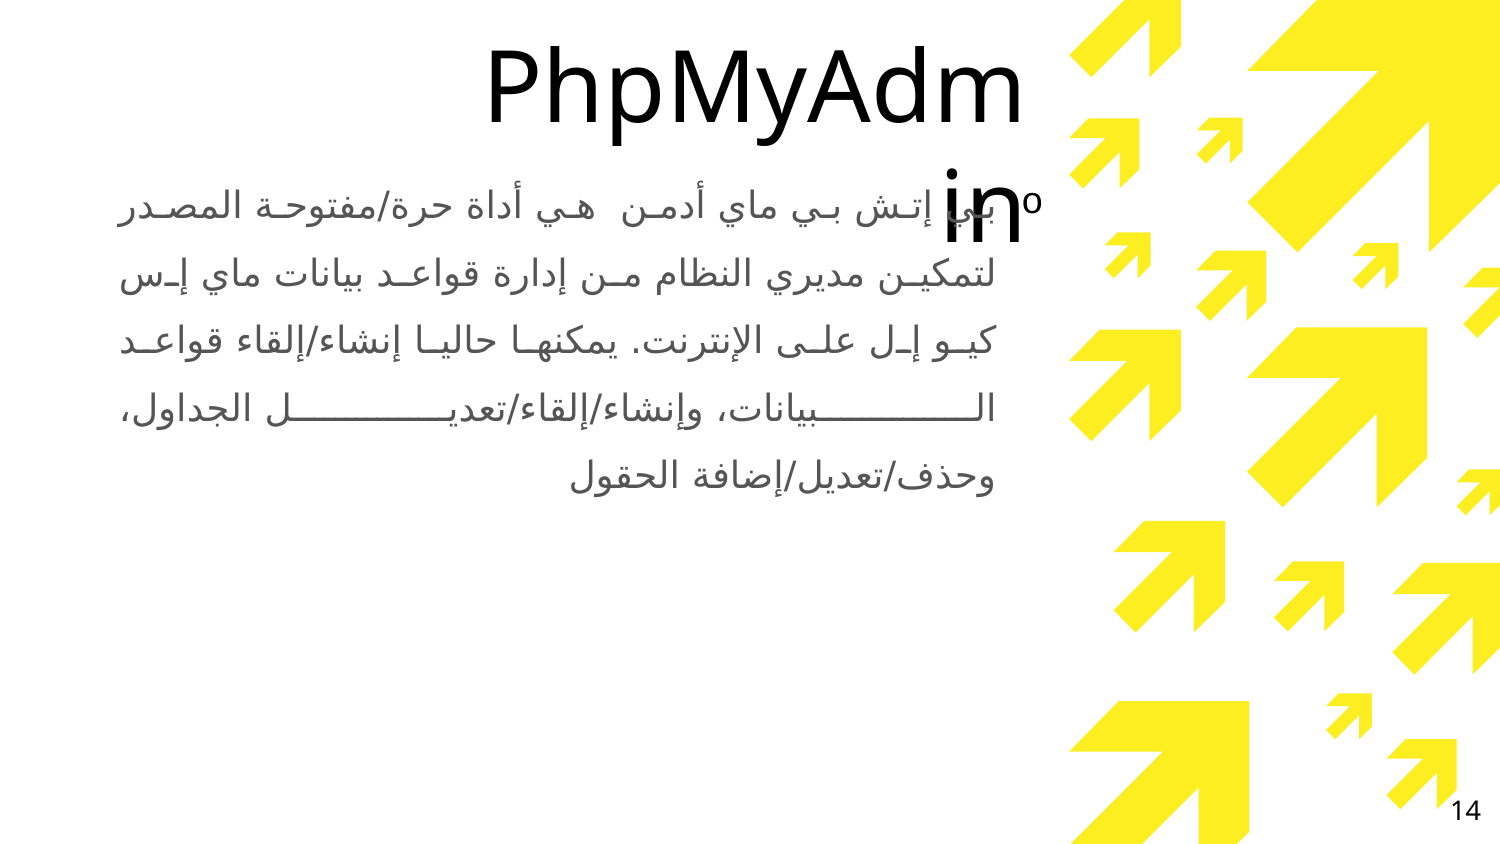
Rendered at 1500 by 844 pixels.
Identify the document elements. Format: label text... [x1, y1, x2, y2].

text_box بي إتش بي ماي أدمن ‏ هي أداة حرة/مفتوحة المصدر لتمكين مديري النظام من إدارة قواعد بيانات ماي إس كيو إل على الإنترنت. يمكنها حاليا إنشاء/إلقاء قواعد البيانات، وإنشاء/إلقاء/تعديل الجداول، وحذف/تعديل/إضافة الحقول [104, 151, 1059, 504]
text_box PhpMyAdmin [458, 14, 1042, 151]
slide_number 14 [1391, 779, 1482, 844]
